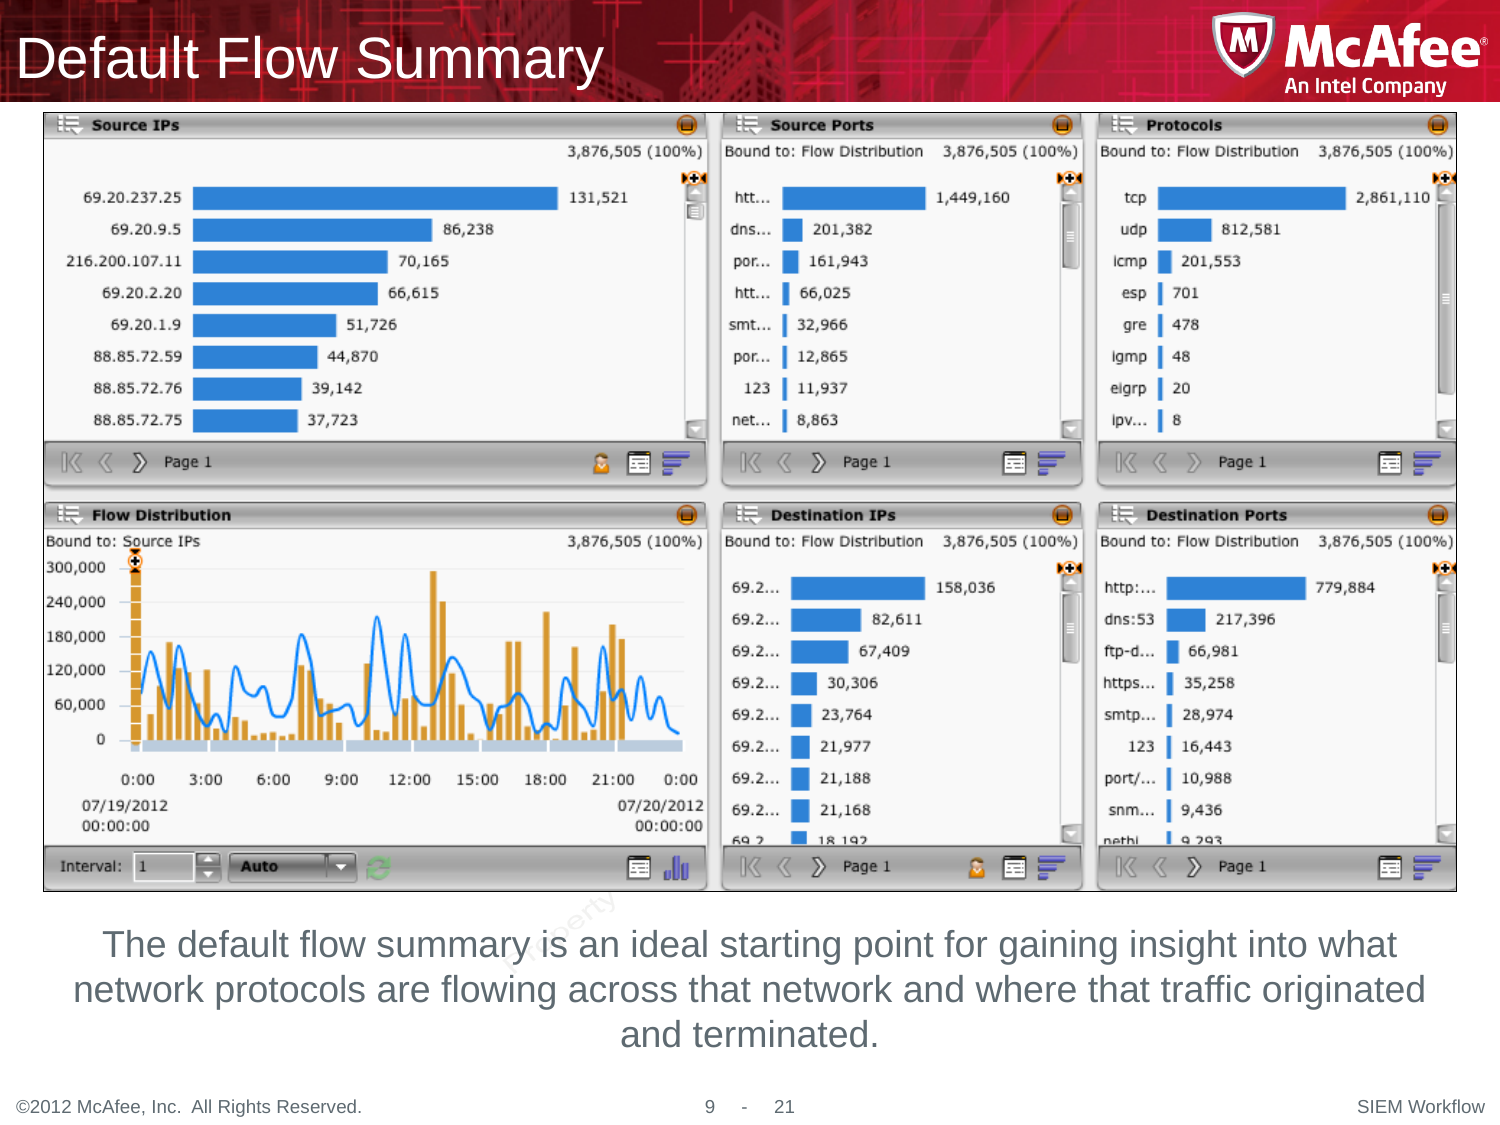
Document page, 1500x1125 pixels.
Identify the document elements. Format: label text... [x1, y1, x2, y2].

picture [0, 0, 1500, 1050]
text_box The default flow summary is an ideal starting point for gaining insight into what network protocols are flowing across that network and where that traffic originated and terminated. [24, 912, 1475, 1063]
footer SIEM Workflow [924, 1087, 1500, 1125]
title Default Flow Summary [0, 0, 1172, 98]
